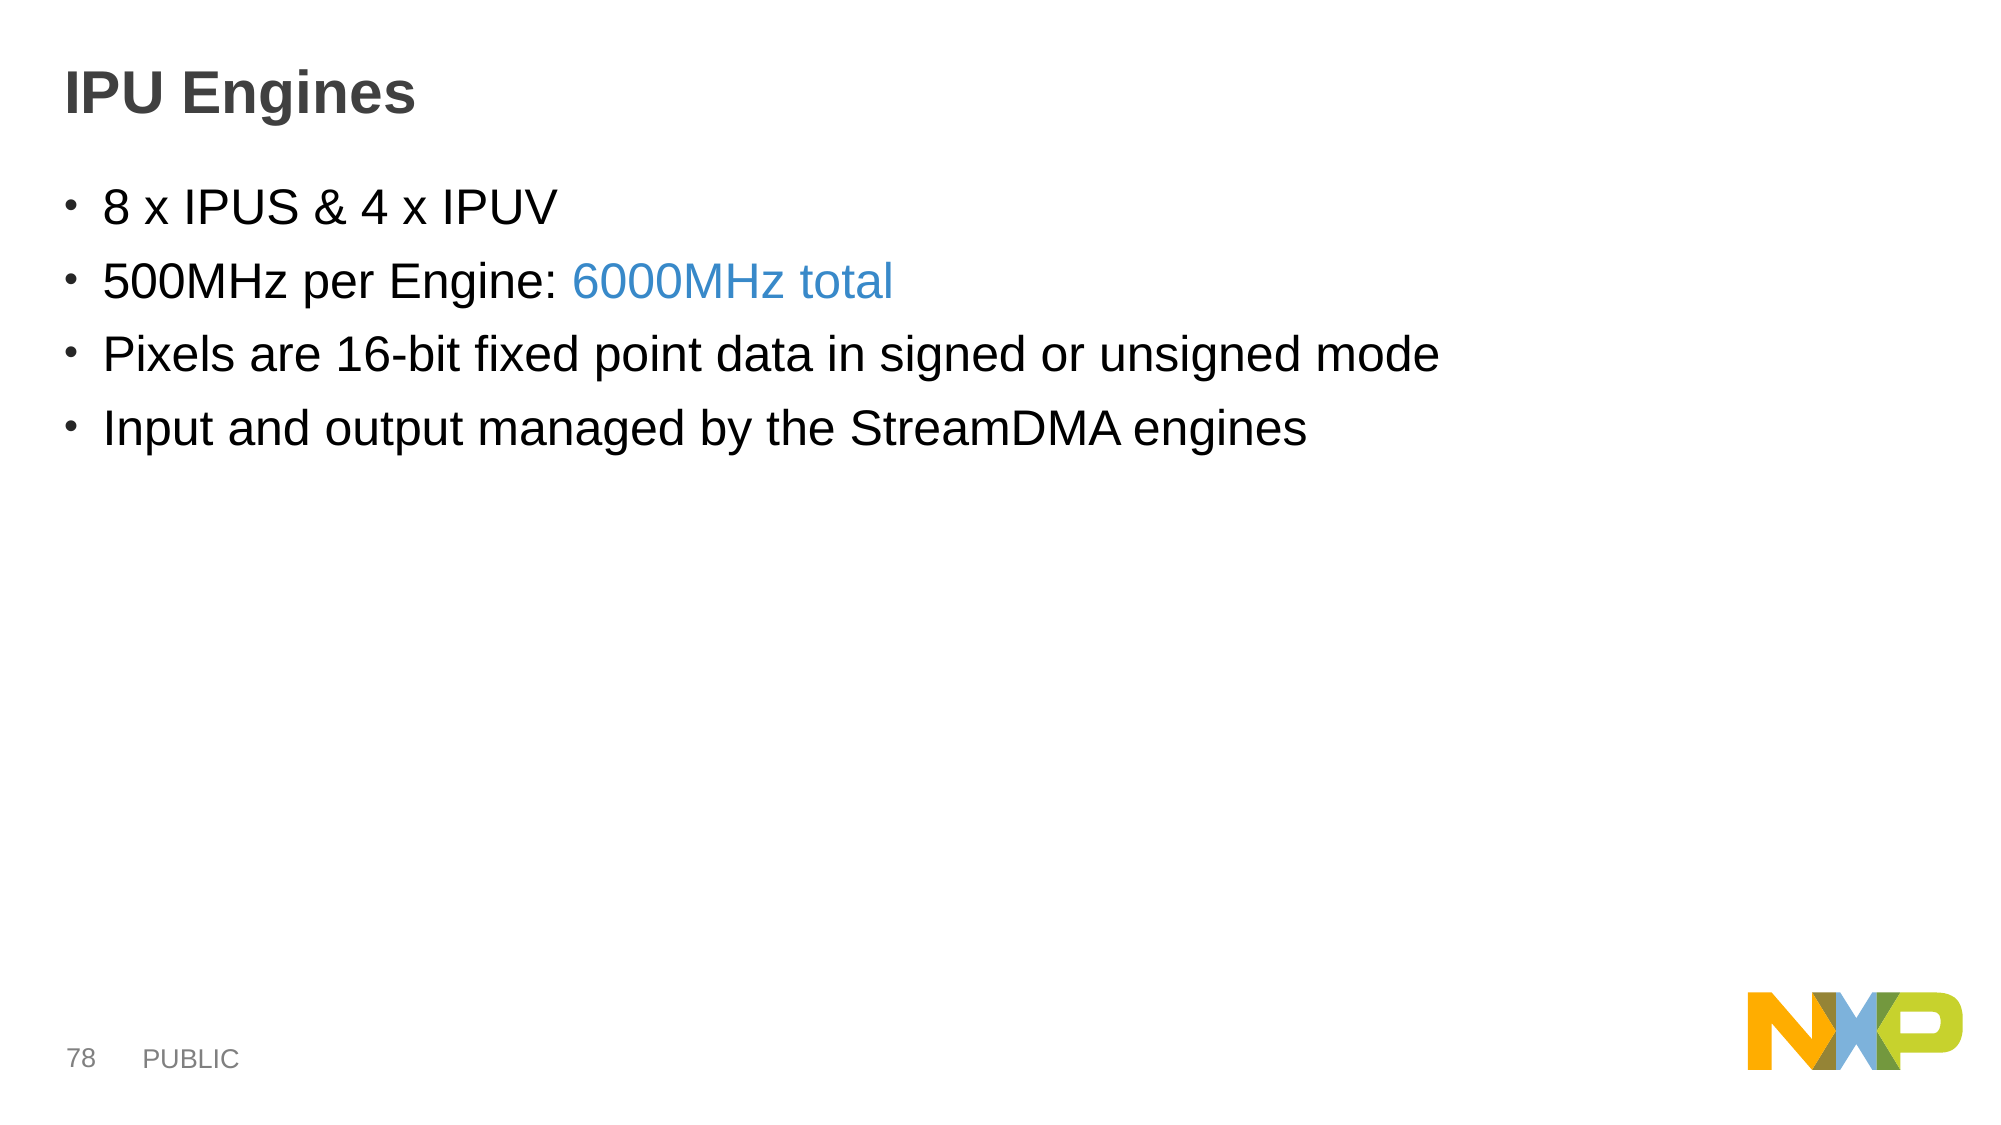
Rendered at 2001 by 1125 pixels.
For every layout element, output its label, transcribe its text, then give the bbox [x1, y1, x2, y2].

list 8 x IPUS & 4 x IPUV 500MHz per Engine: 6000MHz total Pixels are 16-bit fixed point data in signed or unsigned mode Input and output managed by the StreamDMA engines [49, 167, 1963, 933]
title IPU Engines [48, 45, 1963, 154]
